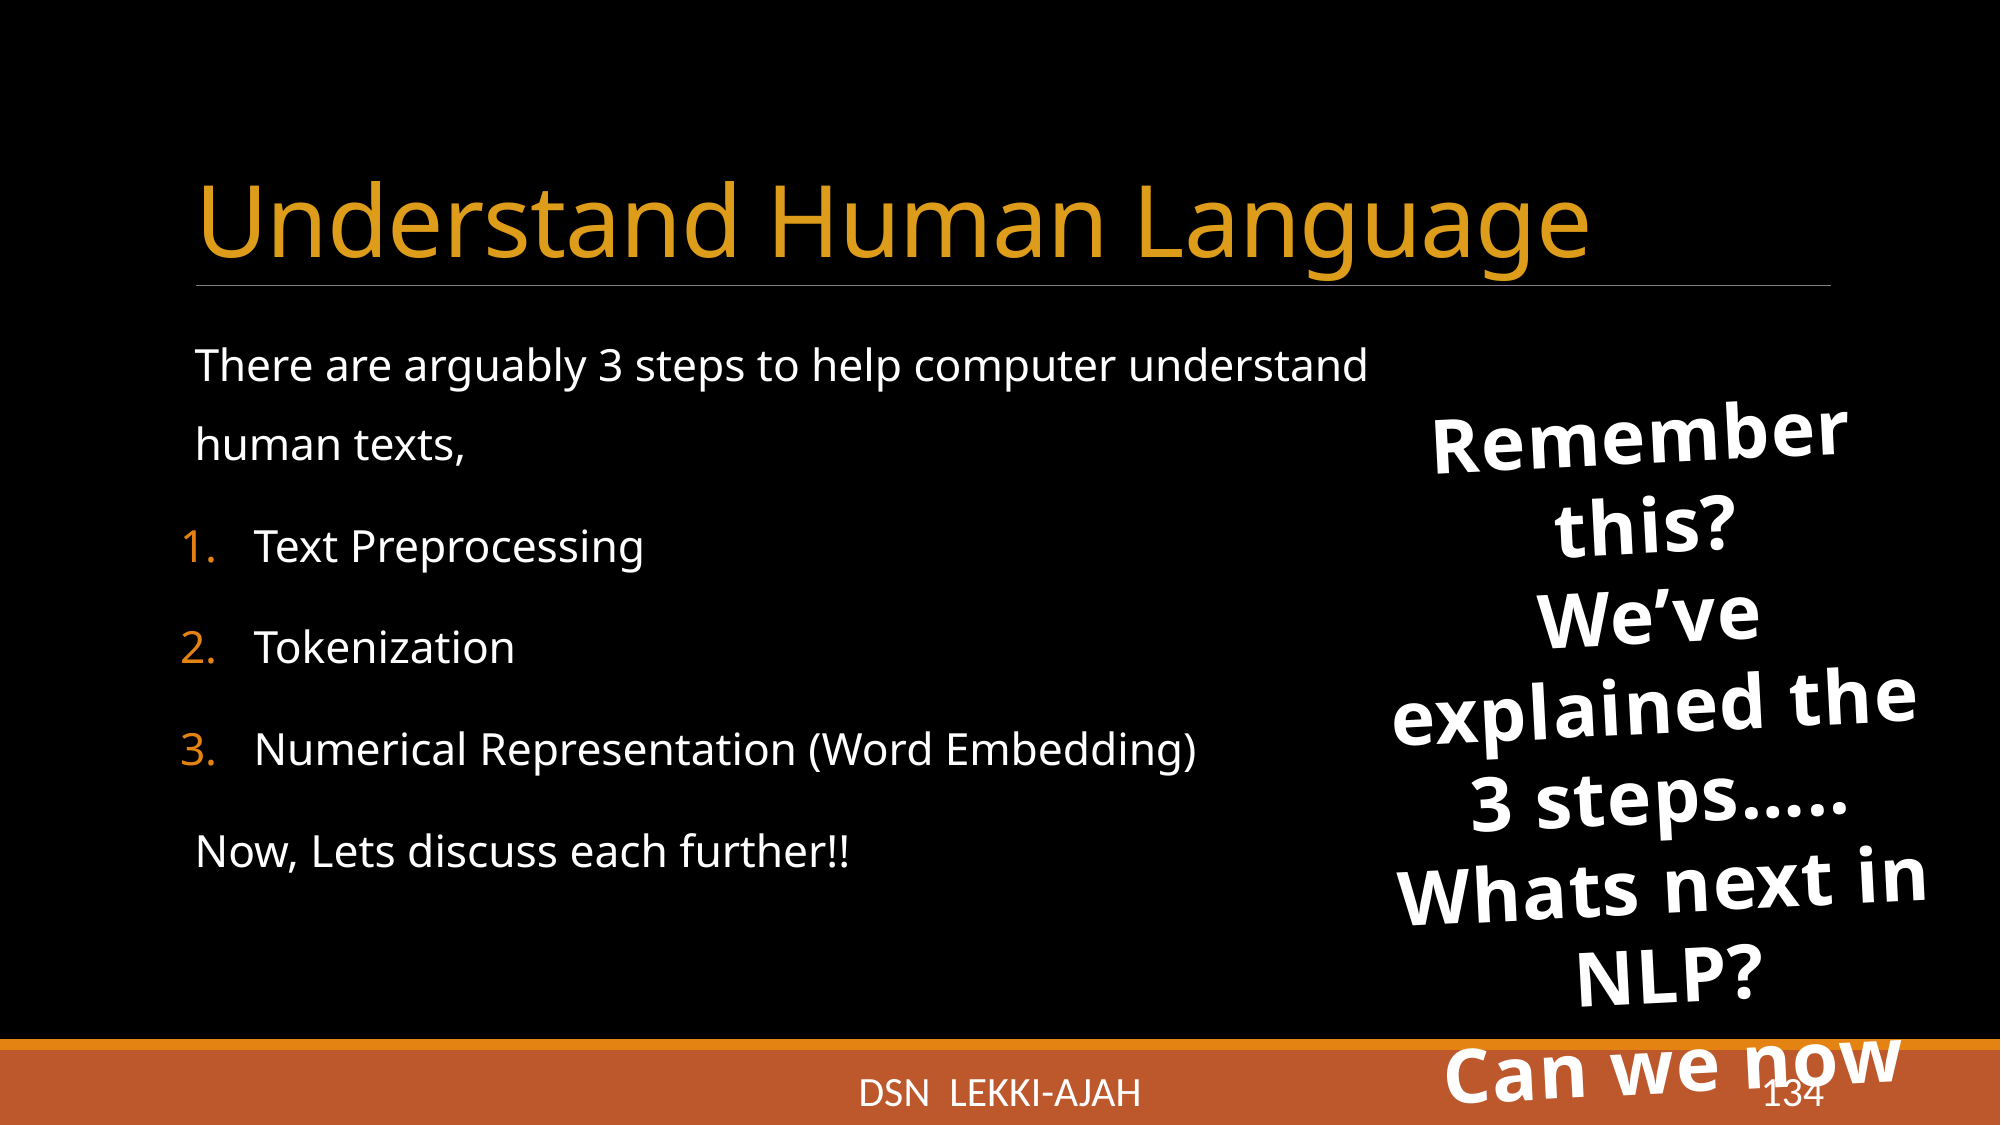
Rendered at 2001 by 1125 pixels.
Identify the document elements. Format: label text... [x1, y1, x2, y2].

footer DSN LEKKI-AJAH [604, 1059, 1366, 1120]
text_box Remember this? We’ve explained the 3 steps….. Whats next in NLP? Can we now build our ChatGPT? [1328, 365, 1988, 1125]
list There are arguably 3 steps to help computer understand human texts, Text Preprocessing Tokenization Numerical Representation (Word Embedding) Now, Lets discuss each further!! [180, 302, 1494, 889]
title Understand Human Language [180, 47, 1830, 285]
